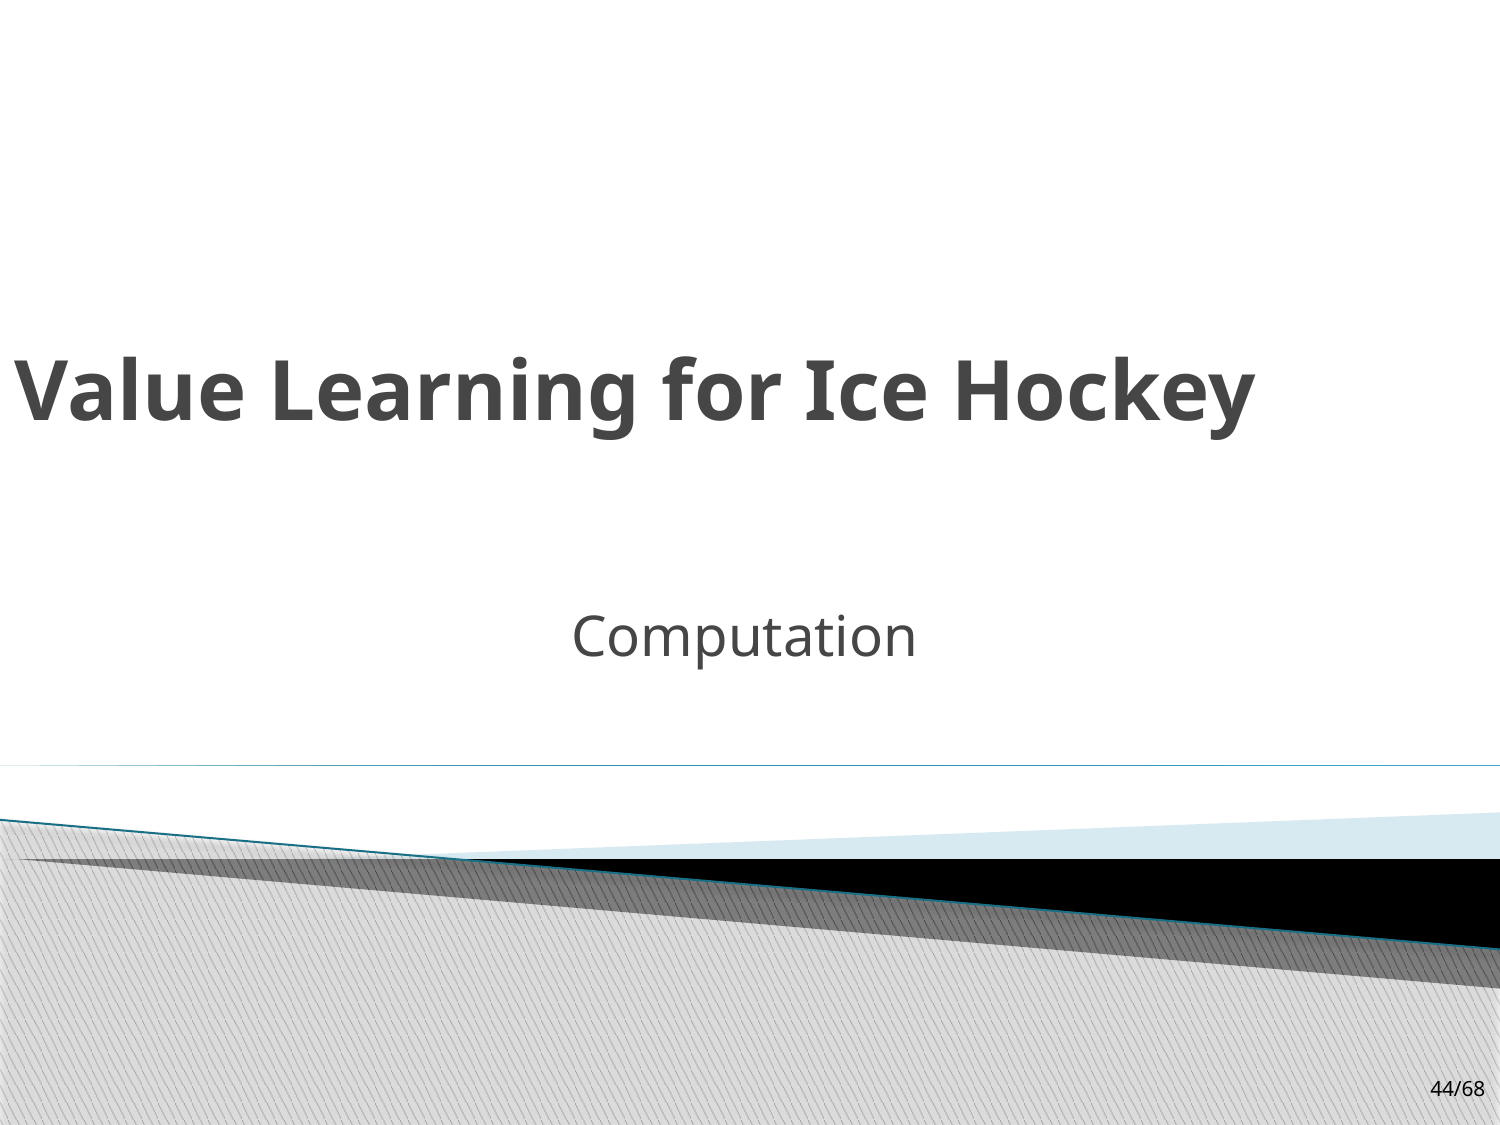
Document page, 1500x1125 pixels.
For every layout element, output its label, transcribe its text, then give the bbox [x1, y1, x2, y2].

subtitle Computation [112, 592, 1388, 790]
picture [5, 859, 1500, 989]
slide_number 44/68 [1397, 1051, 1500, 1112]
title Value Learning for Ice Hockey [0, 287, 1471, 445]
